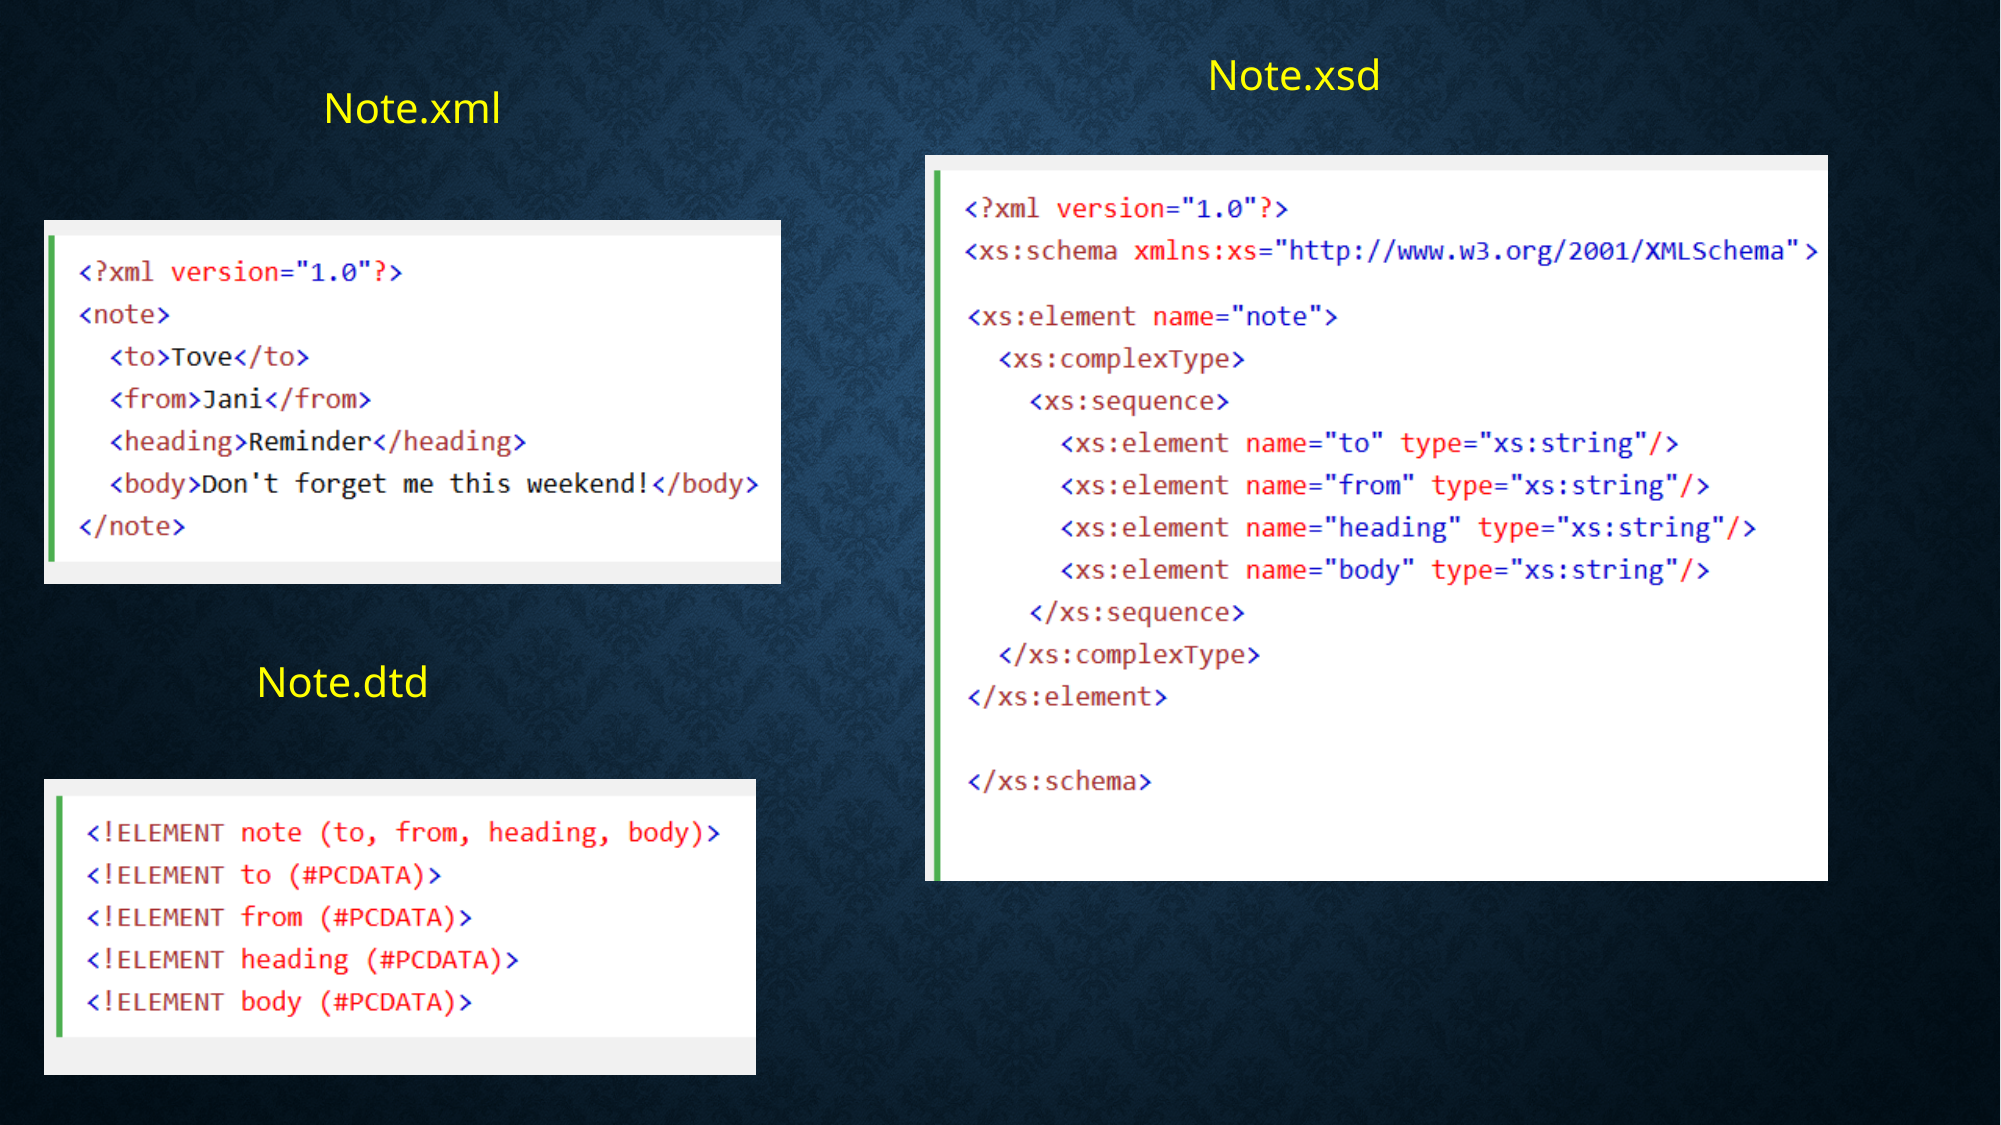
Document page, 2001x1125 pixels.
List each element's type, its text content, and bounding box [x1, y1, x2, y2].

text_box Note.xml [69, 74, 756, 139]
text_box Note.dtd [0, 648, 686, 714]
text_box Note.xsd [951, 41, 1638, 107]
picture [925, 154, 1828, 881]
picture [43, 778, 756, 1075]
picture [43, 220, 781, 584]
